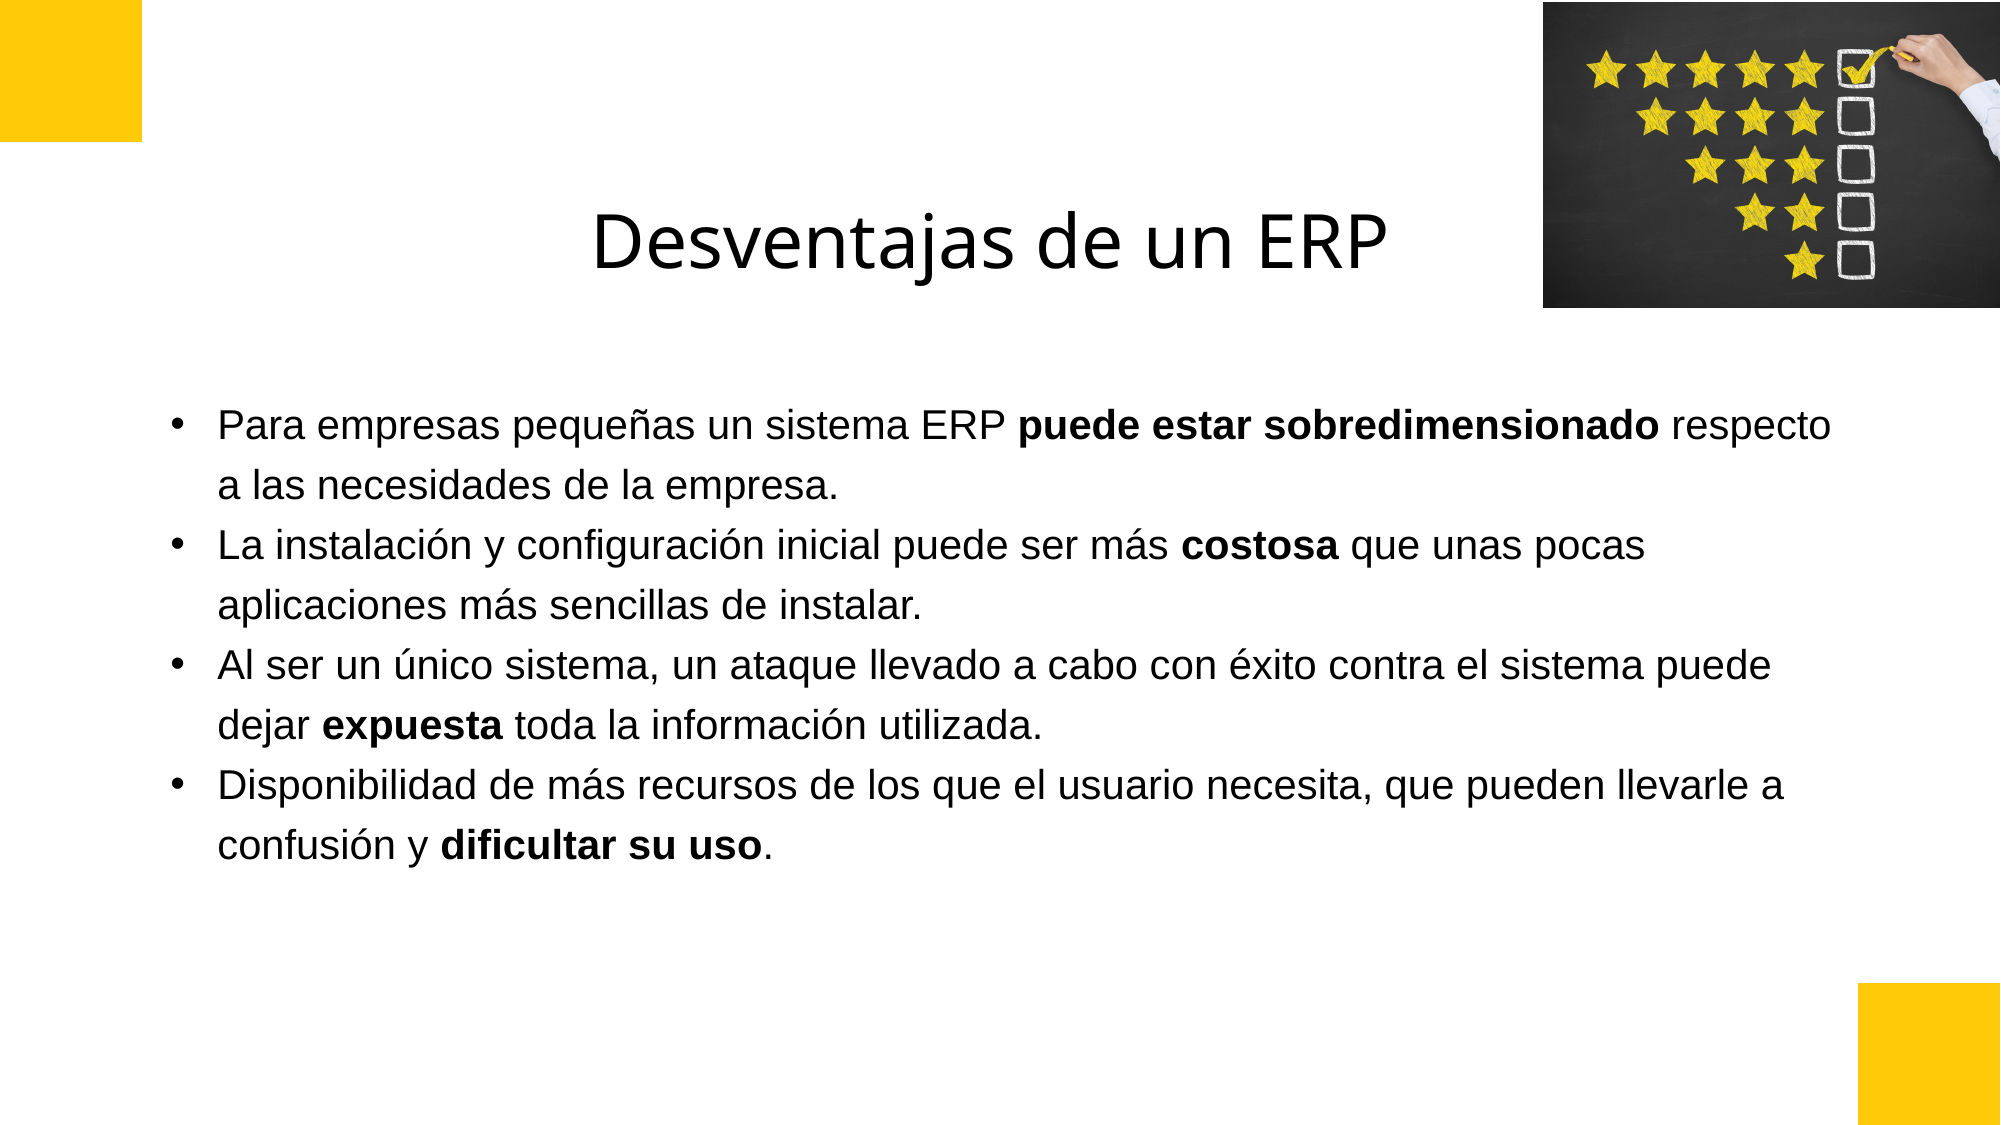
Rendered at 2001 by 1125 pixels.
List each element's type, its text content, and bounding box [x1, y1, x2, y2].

picture [1543, 2, 2000, 308]
title Desventajas de un ERP [138, 145, 1862, 332]
list Para empresas pequeñas un sistema ERP puede estar sobredimensionado respecto a las necesidades de la empresa. La instalación y configuración inicial puede ser más costosa que unas pocas aplicaciones más sencillas de instalar. Al ser un único sistema, un ataque llevado a cabo con éxito contra el sistema puede dejar expuesta toda la información utilizada. Disponibilidad de más recursos de los que el usuario necesita, que pueden llevarle a confusión y dificultar su uso. [170, 387, 1862, 594]
